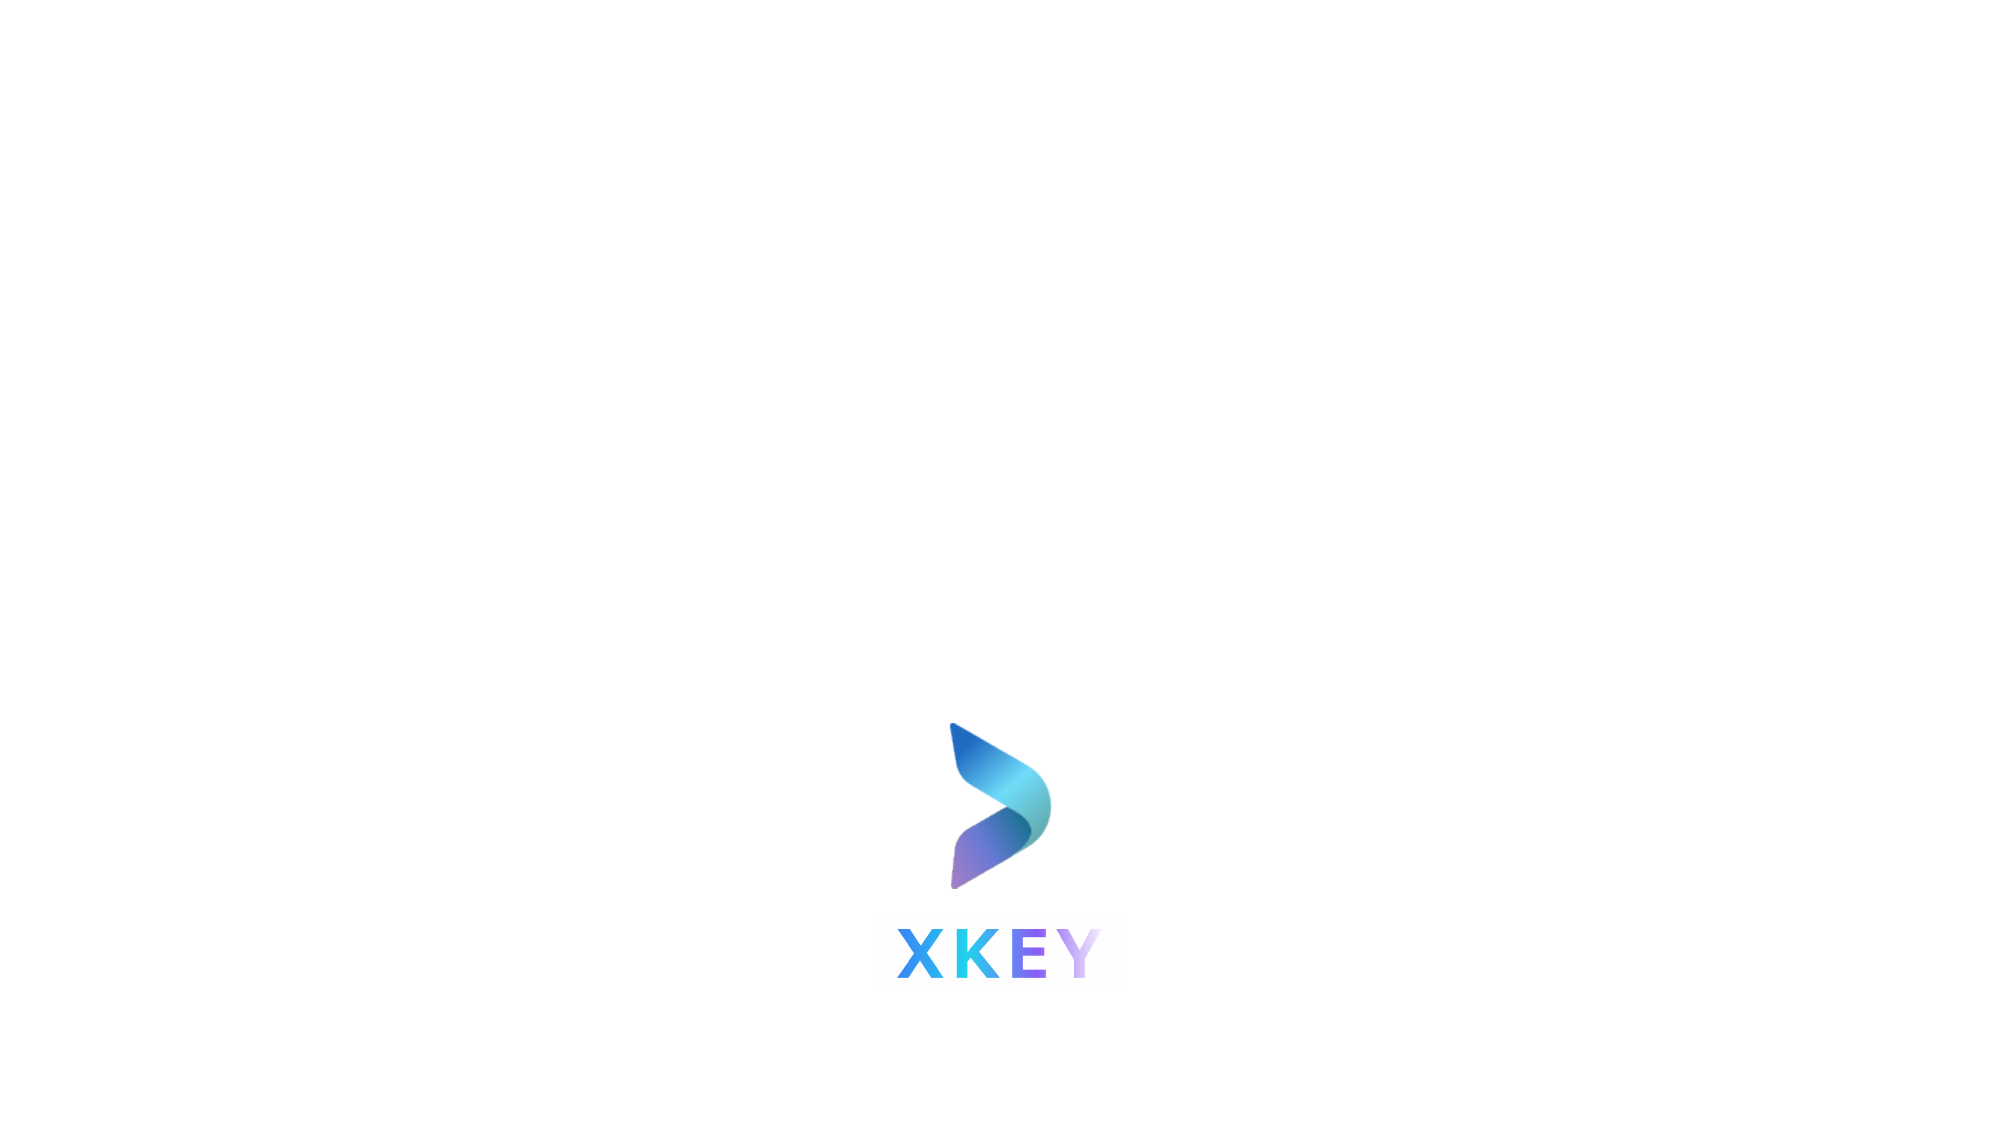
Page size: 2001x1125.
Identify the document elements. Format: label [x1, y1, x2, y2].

picture [878, 918, 1122, 989]
picture [917, 723, 1083, 889]
